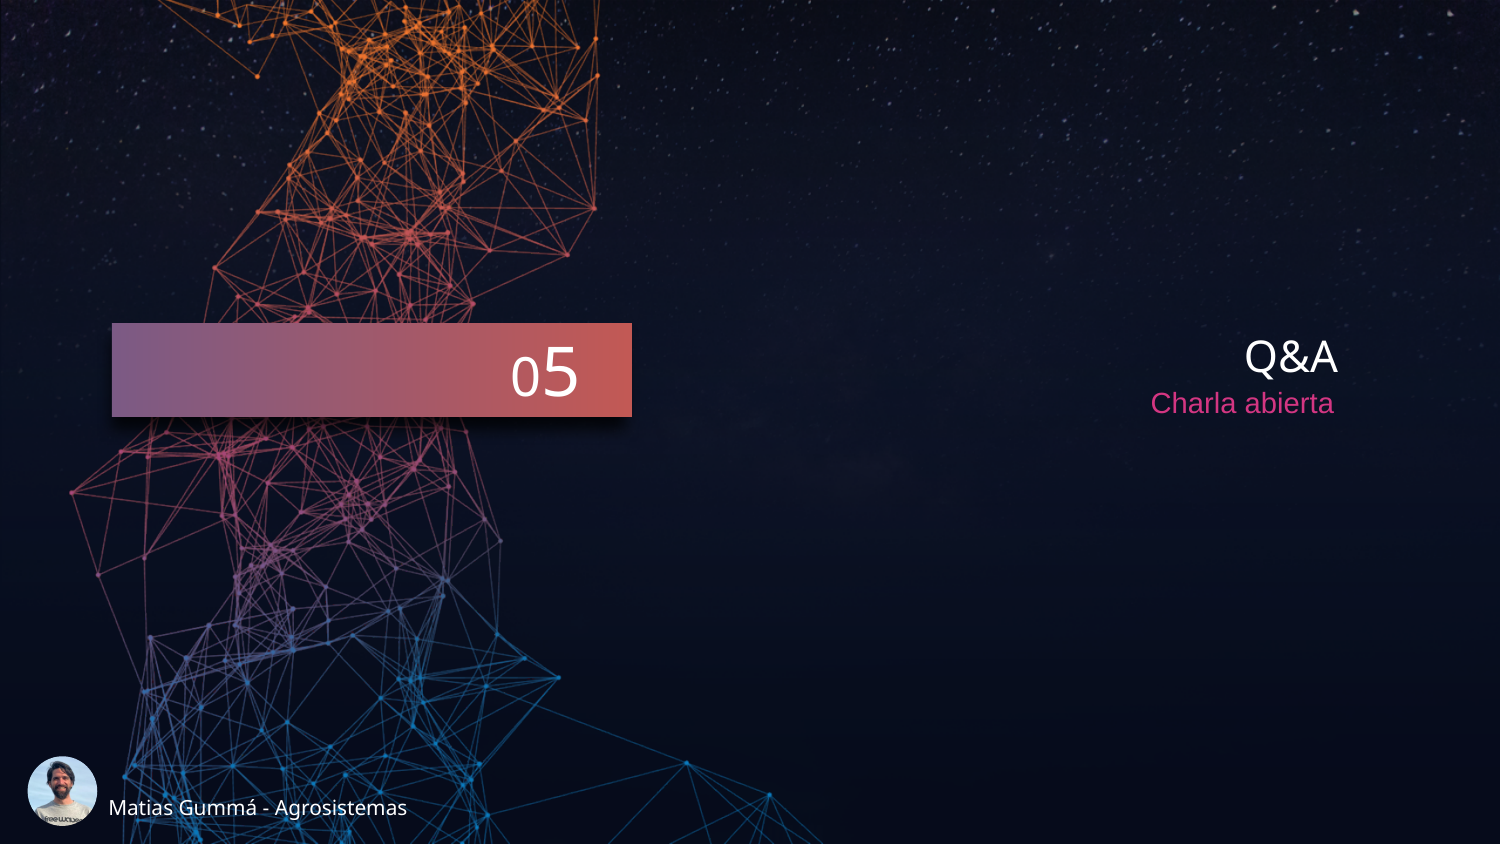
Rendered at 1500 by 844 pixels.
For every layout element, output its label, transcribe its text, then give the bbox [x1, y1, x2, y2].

picture [0, 0, 1500, 844]
text_box Charla abierta [801, 388, 1350, 434]
text_box Q&A [778, 323, 1350, 388]
text_box Matias Gummá - Agrosistemas [102, 789, 609, 826]
text_box [111, 323, 499, 417]
text_box 05 [499, 322, 615, 417]
text_box [615, 323, 632, 417]
